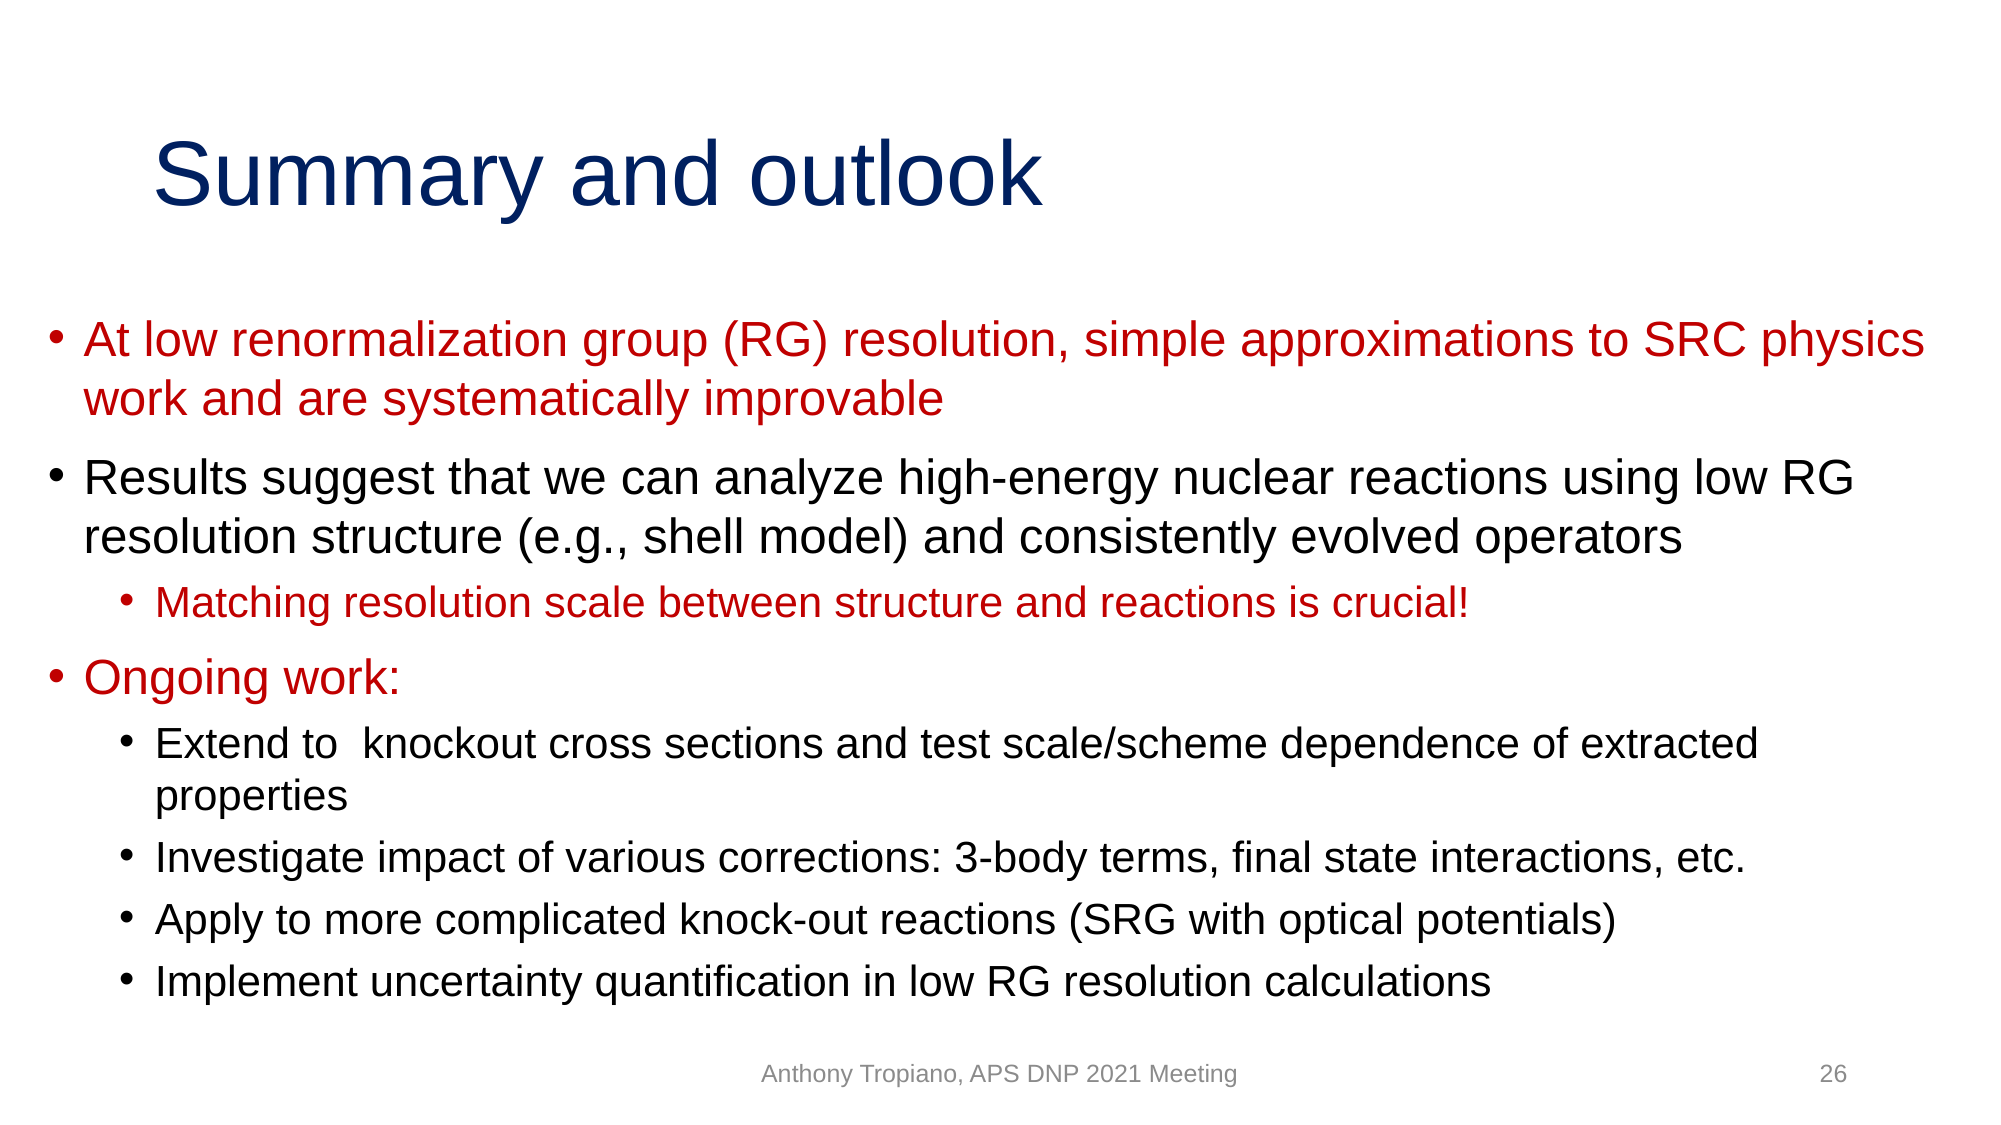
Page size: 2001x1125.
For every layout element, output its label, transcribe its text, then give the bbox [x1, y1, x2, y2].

slide_number 26 [1412, 1042, 1863, 1103]
title Summary and outlook [137, 59, 1863, 278]
footer Anthony Tropiano, APS DNP 2021 Meeting [662, 1042, 1338, 1103]
